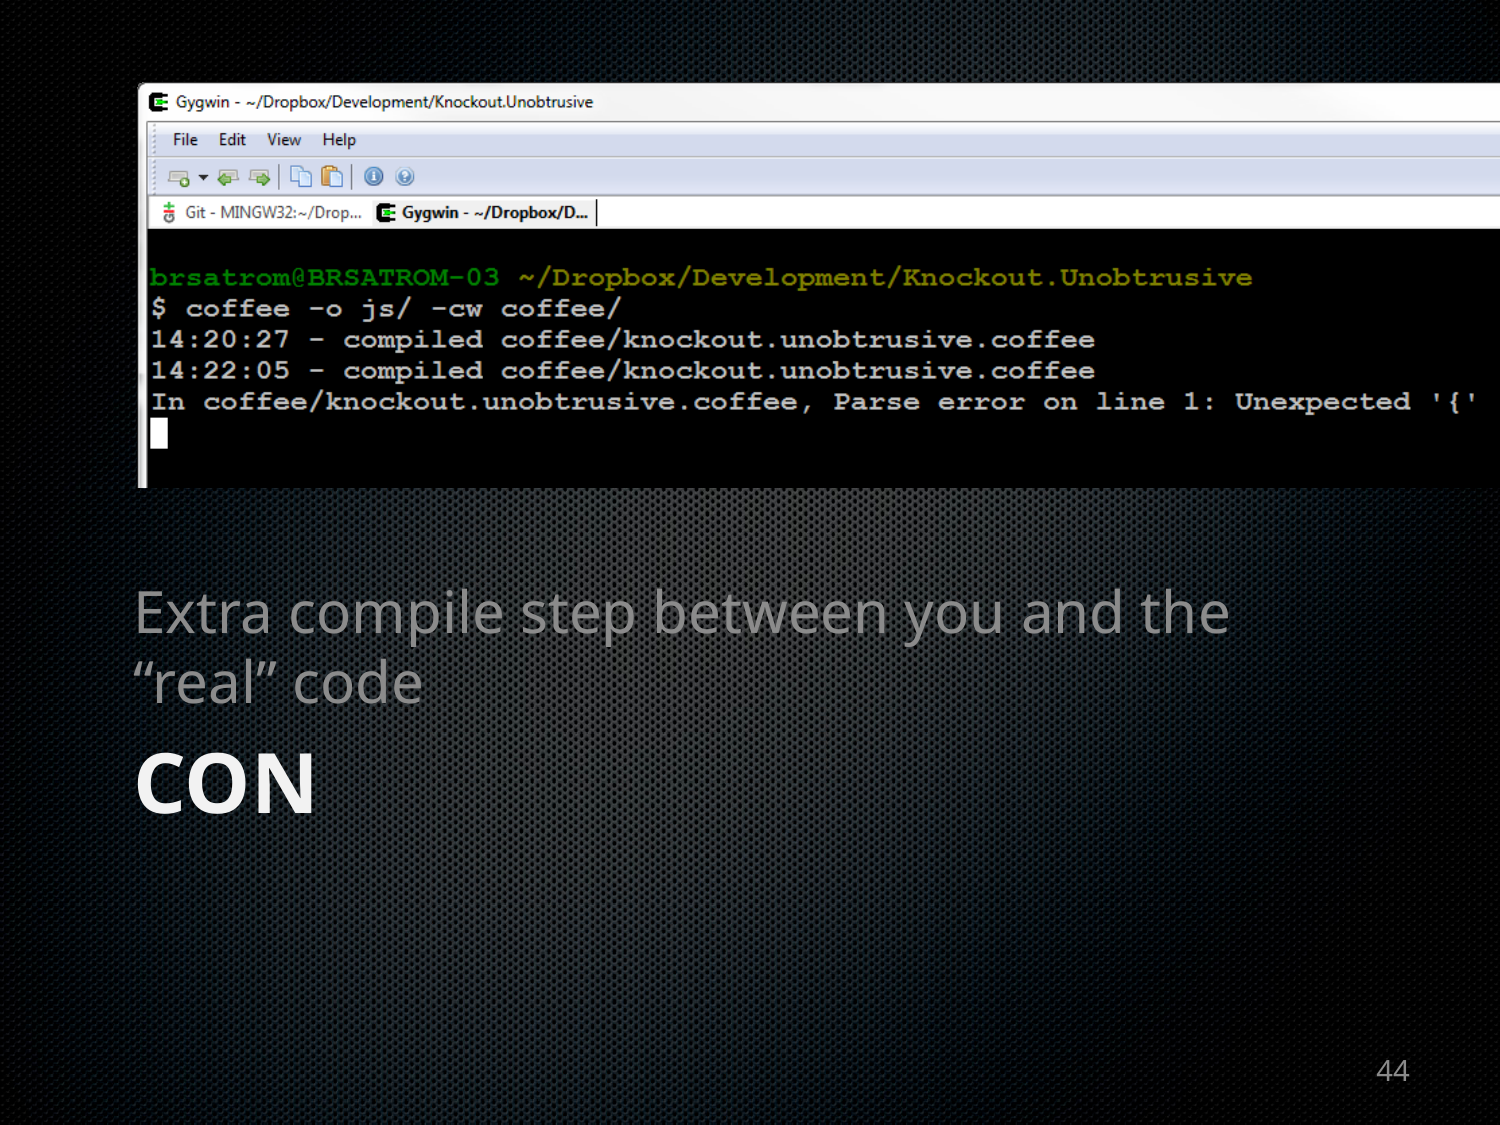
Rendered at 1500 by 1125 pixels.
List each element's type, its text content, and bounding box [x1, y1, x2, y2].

slide_number 44 [1074, 1042, 1425, 1103]
title Con [118, 723, 1394, 947]
picture [0, 0, 1500, 1125]
list Extra compile step between you and the “real” code [118, 476, 1394, 723]
